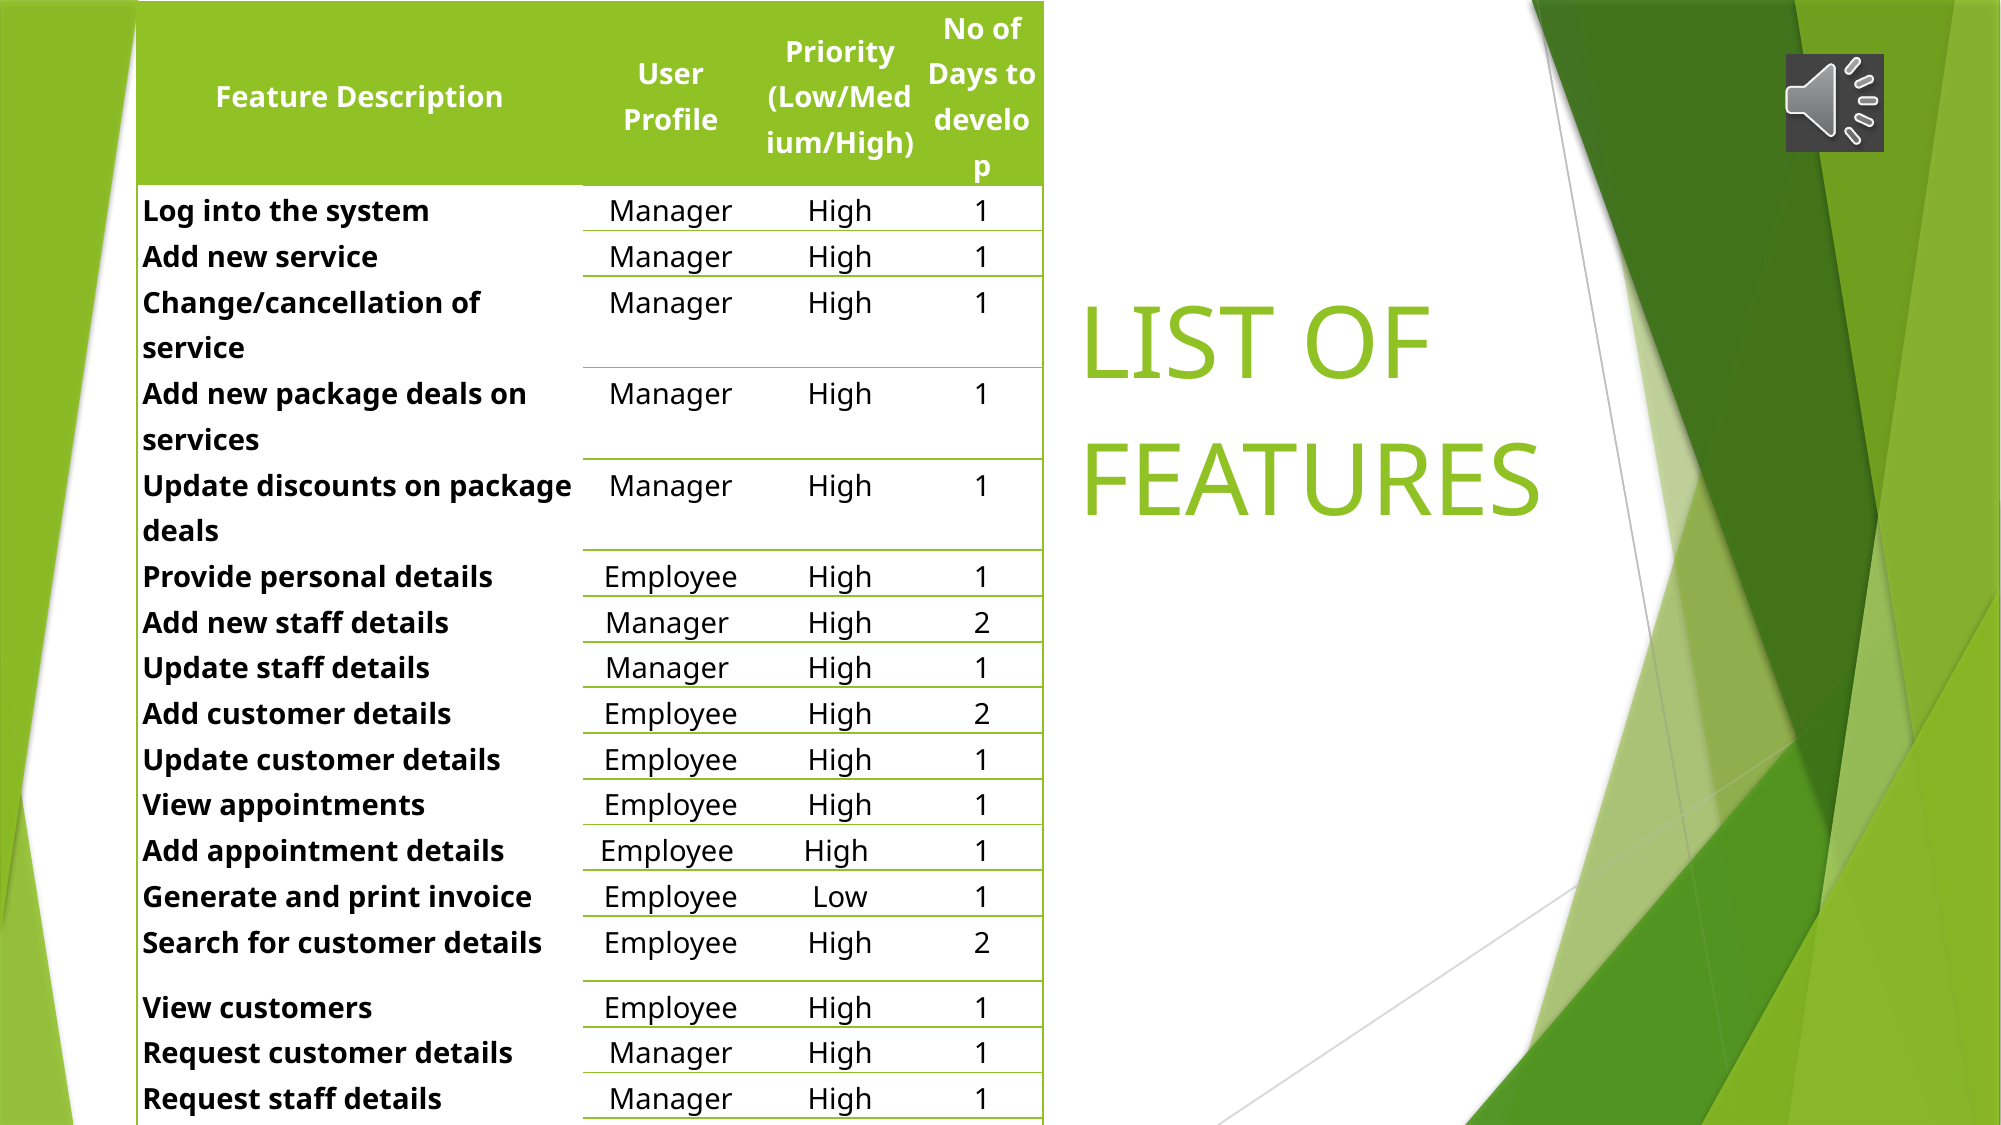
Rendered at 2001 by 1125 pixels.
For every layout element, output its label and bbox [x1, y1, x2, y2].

text_box [0, 0, 2000, 1125]
text_box [1784, 52, 1886, 154]
